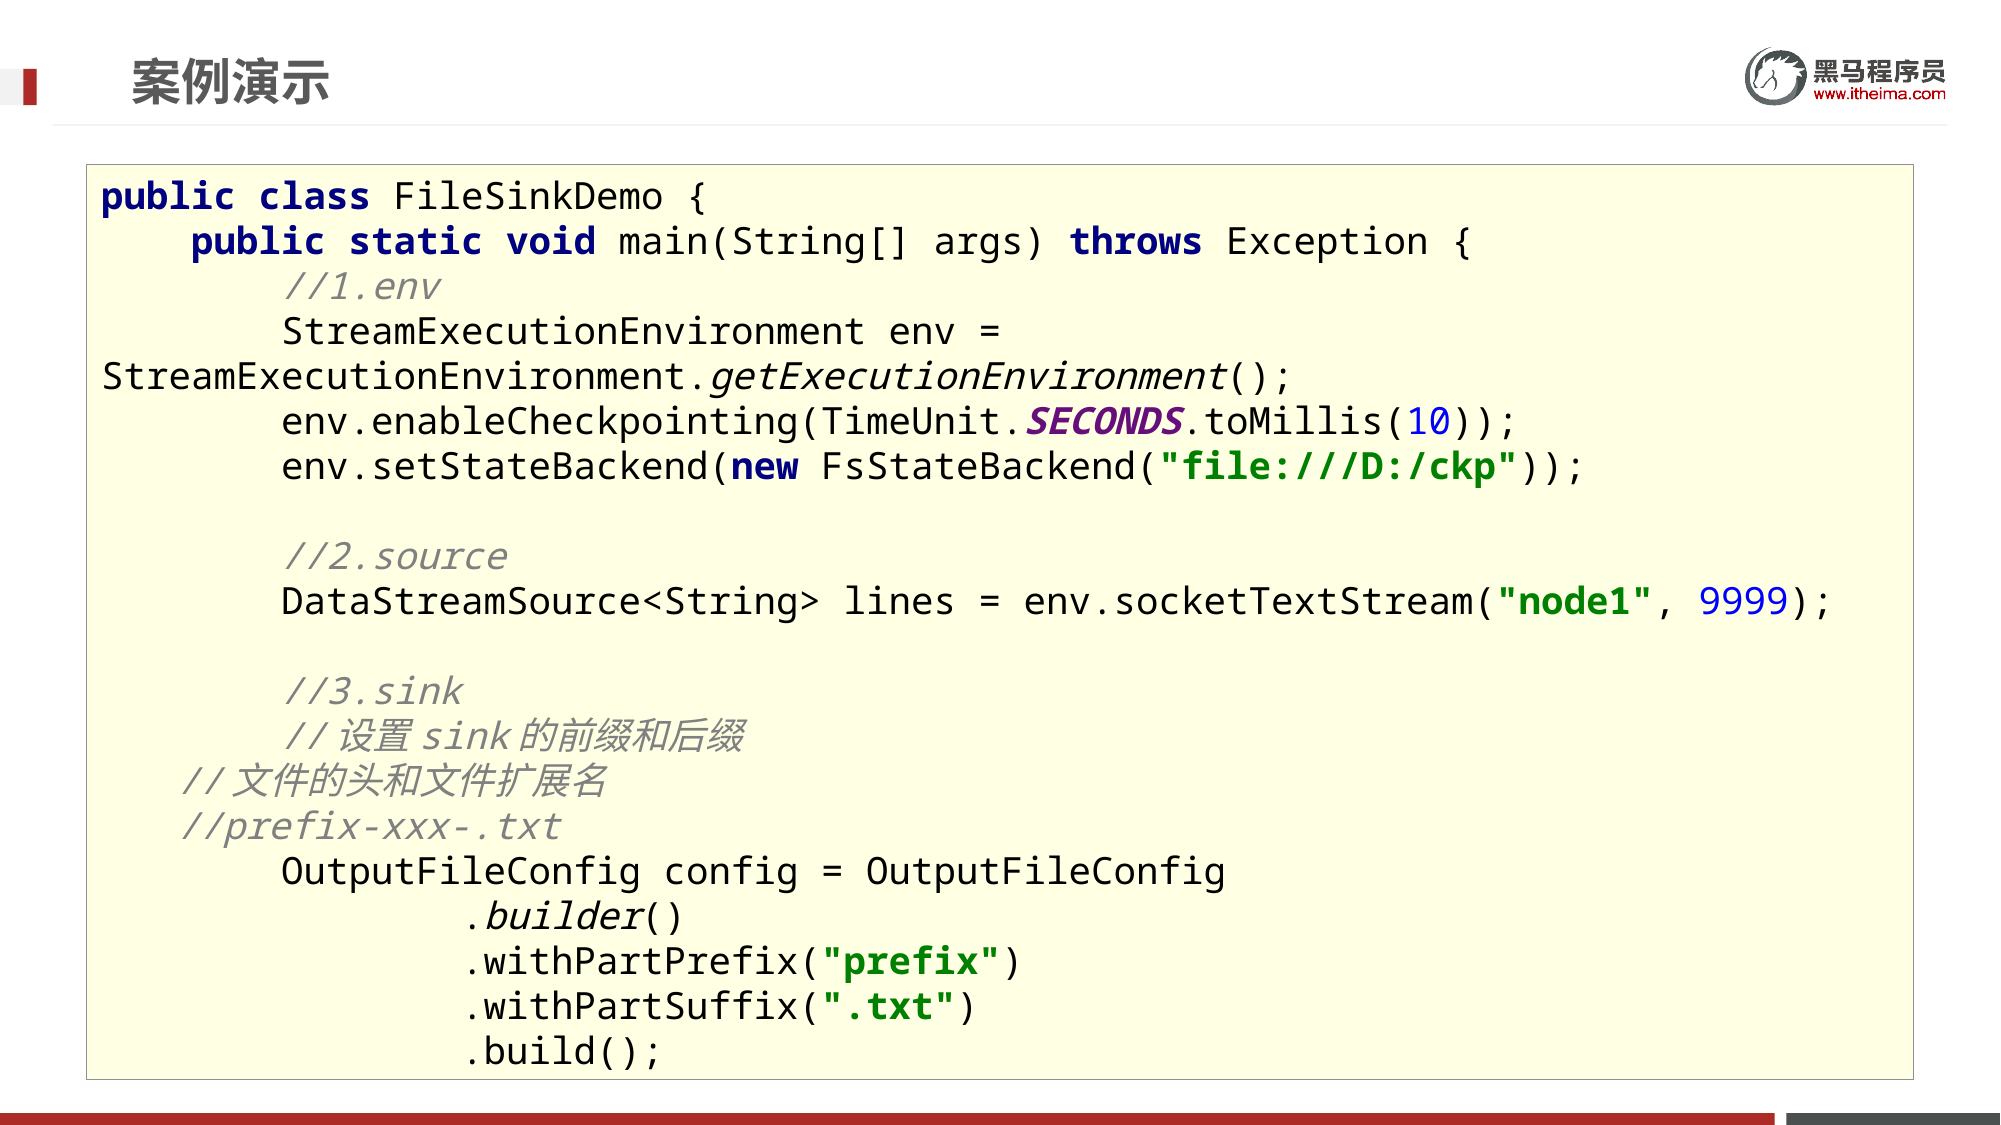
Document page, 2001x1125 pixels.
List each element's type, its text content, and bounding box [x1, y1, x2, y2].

title 案例演示 [116, 38, 1556, 124]
text_box public class FileSinkDemo { public static void main(String[] args) throws Exception { //1.env StreamExecutionEnvironment env = StreamExecutionEnvironment.getExecutionEnvironment(); env.enableCheckpointing(TimeUnit.SECONDS.toMillis(10)); env.setStateBackend(new FsStateBackend("file:///D:/ckp")); //2.source DataStreamSource<String> lines = env.socketTextStream("node1", 9999); //3.sink //设置sink的前缀和后缀 //文件的头和文件扩展名 //prefix-xxx-.txt OutputFileConfig config = OutputFileConfig .builder() .withPartPrefix("prefix") .withPartSuffix(".txt") .build(); [86, 164, 1914, 1080]
picture [1744, 46, 1946, 106]
